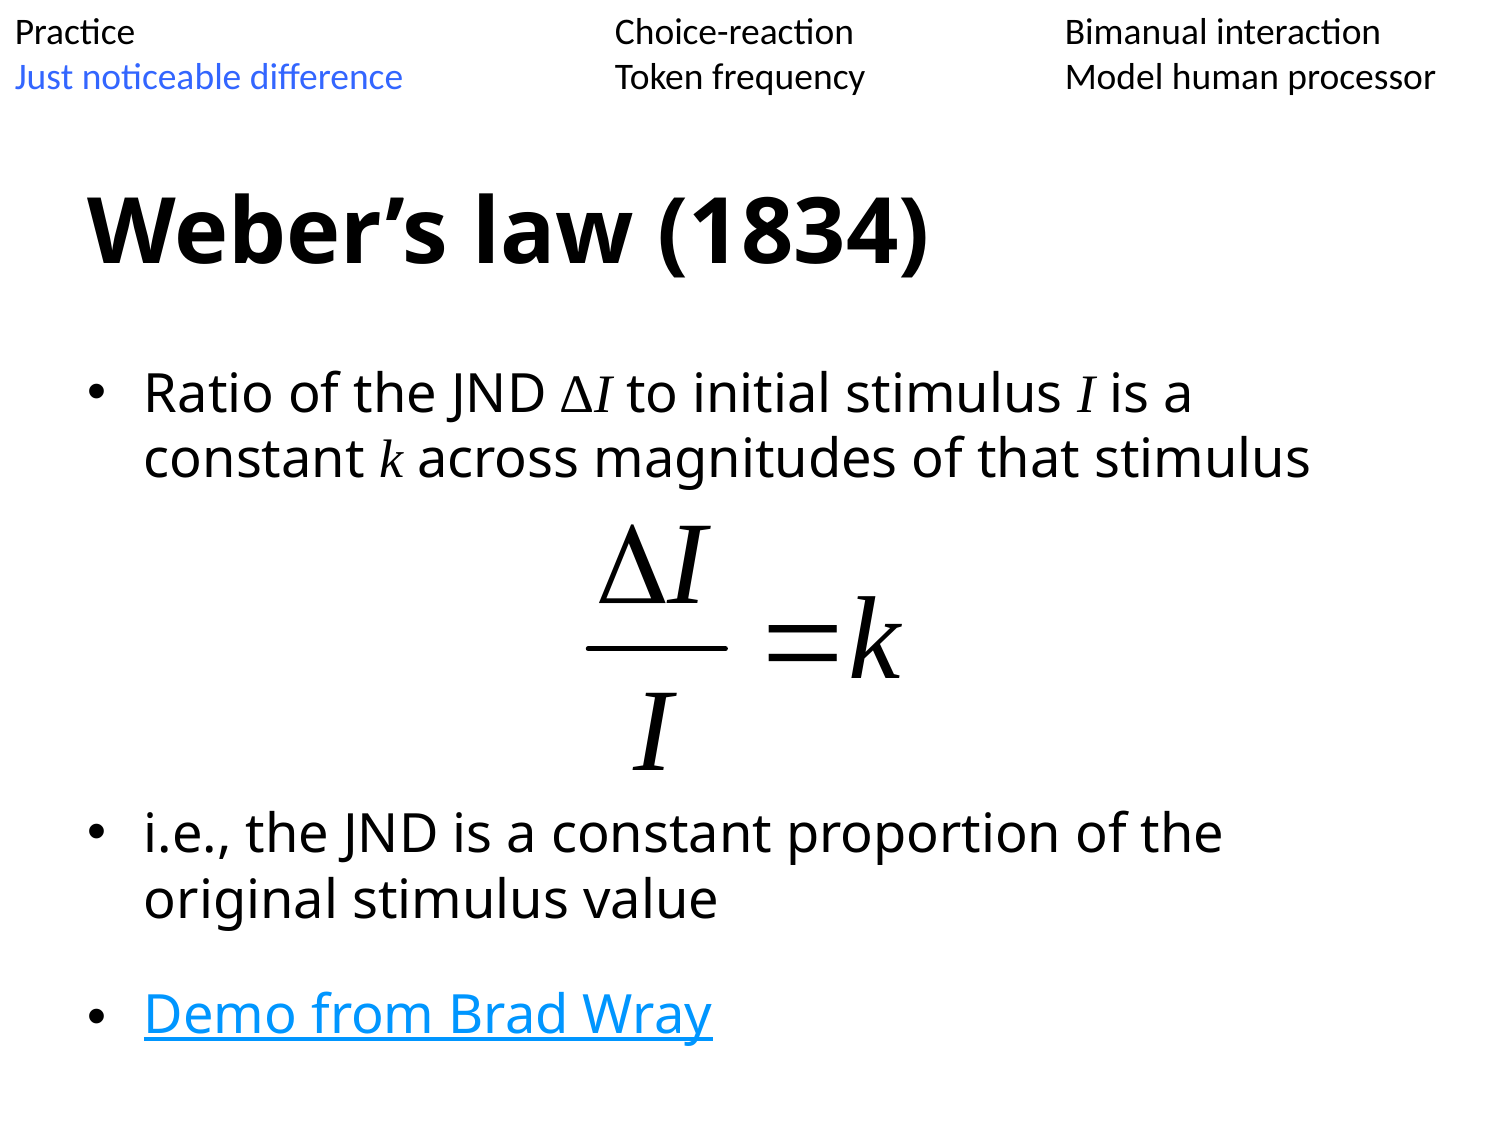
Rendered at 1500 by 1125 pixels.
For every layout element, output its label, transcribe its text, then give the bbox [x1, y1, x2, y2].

text_box Practice Choice-reaction Bimanual interaction Just noticeable difference Token frequency Model human processor [0, 0, 1500, 105]
title Weber’s law (1834) [72, 133, 1423, 321]
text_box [568, 491, 932, 797]
list Ratio of the JND ∆I to initial stimulus I is a constant k across magnitudes of that stimulus i.e., the JND is a constant proportion of the original stimulus value Demo from Brad Wray [72, 350, 1423, 1094]
